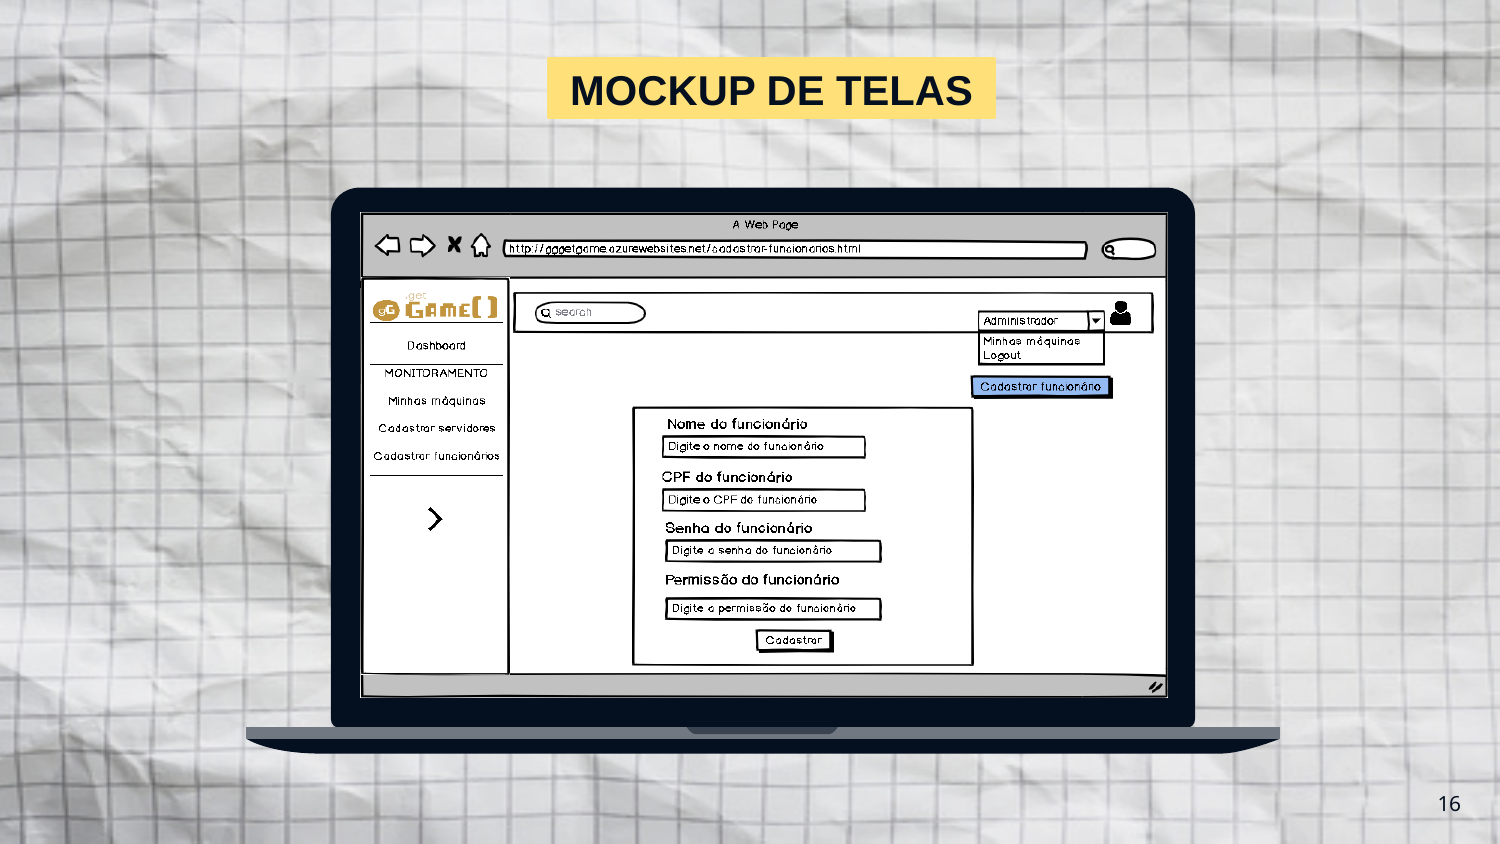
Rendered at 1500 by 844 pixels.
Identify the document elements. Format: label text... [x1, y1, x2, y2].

slide_number 16 [1421, 776, 1461, 820]
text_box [246, 187, 1281, 754]
picture [360, 212, 1169, 698]
text_box MOCKUP DE TELAS [547, 57, 996, 119]
